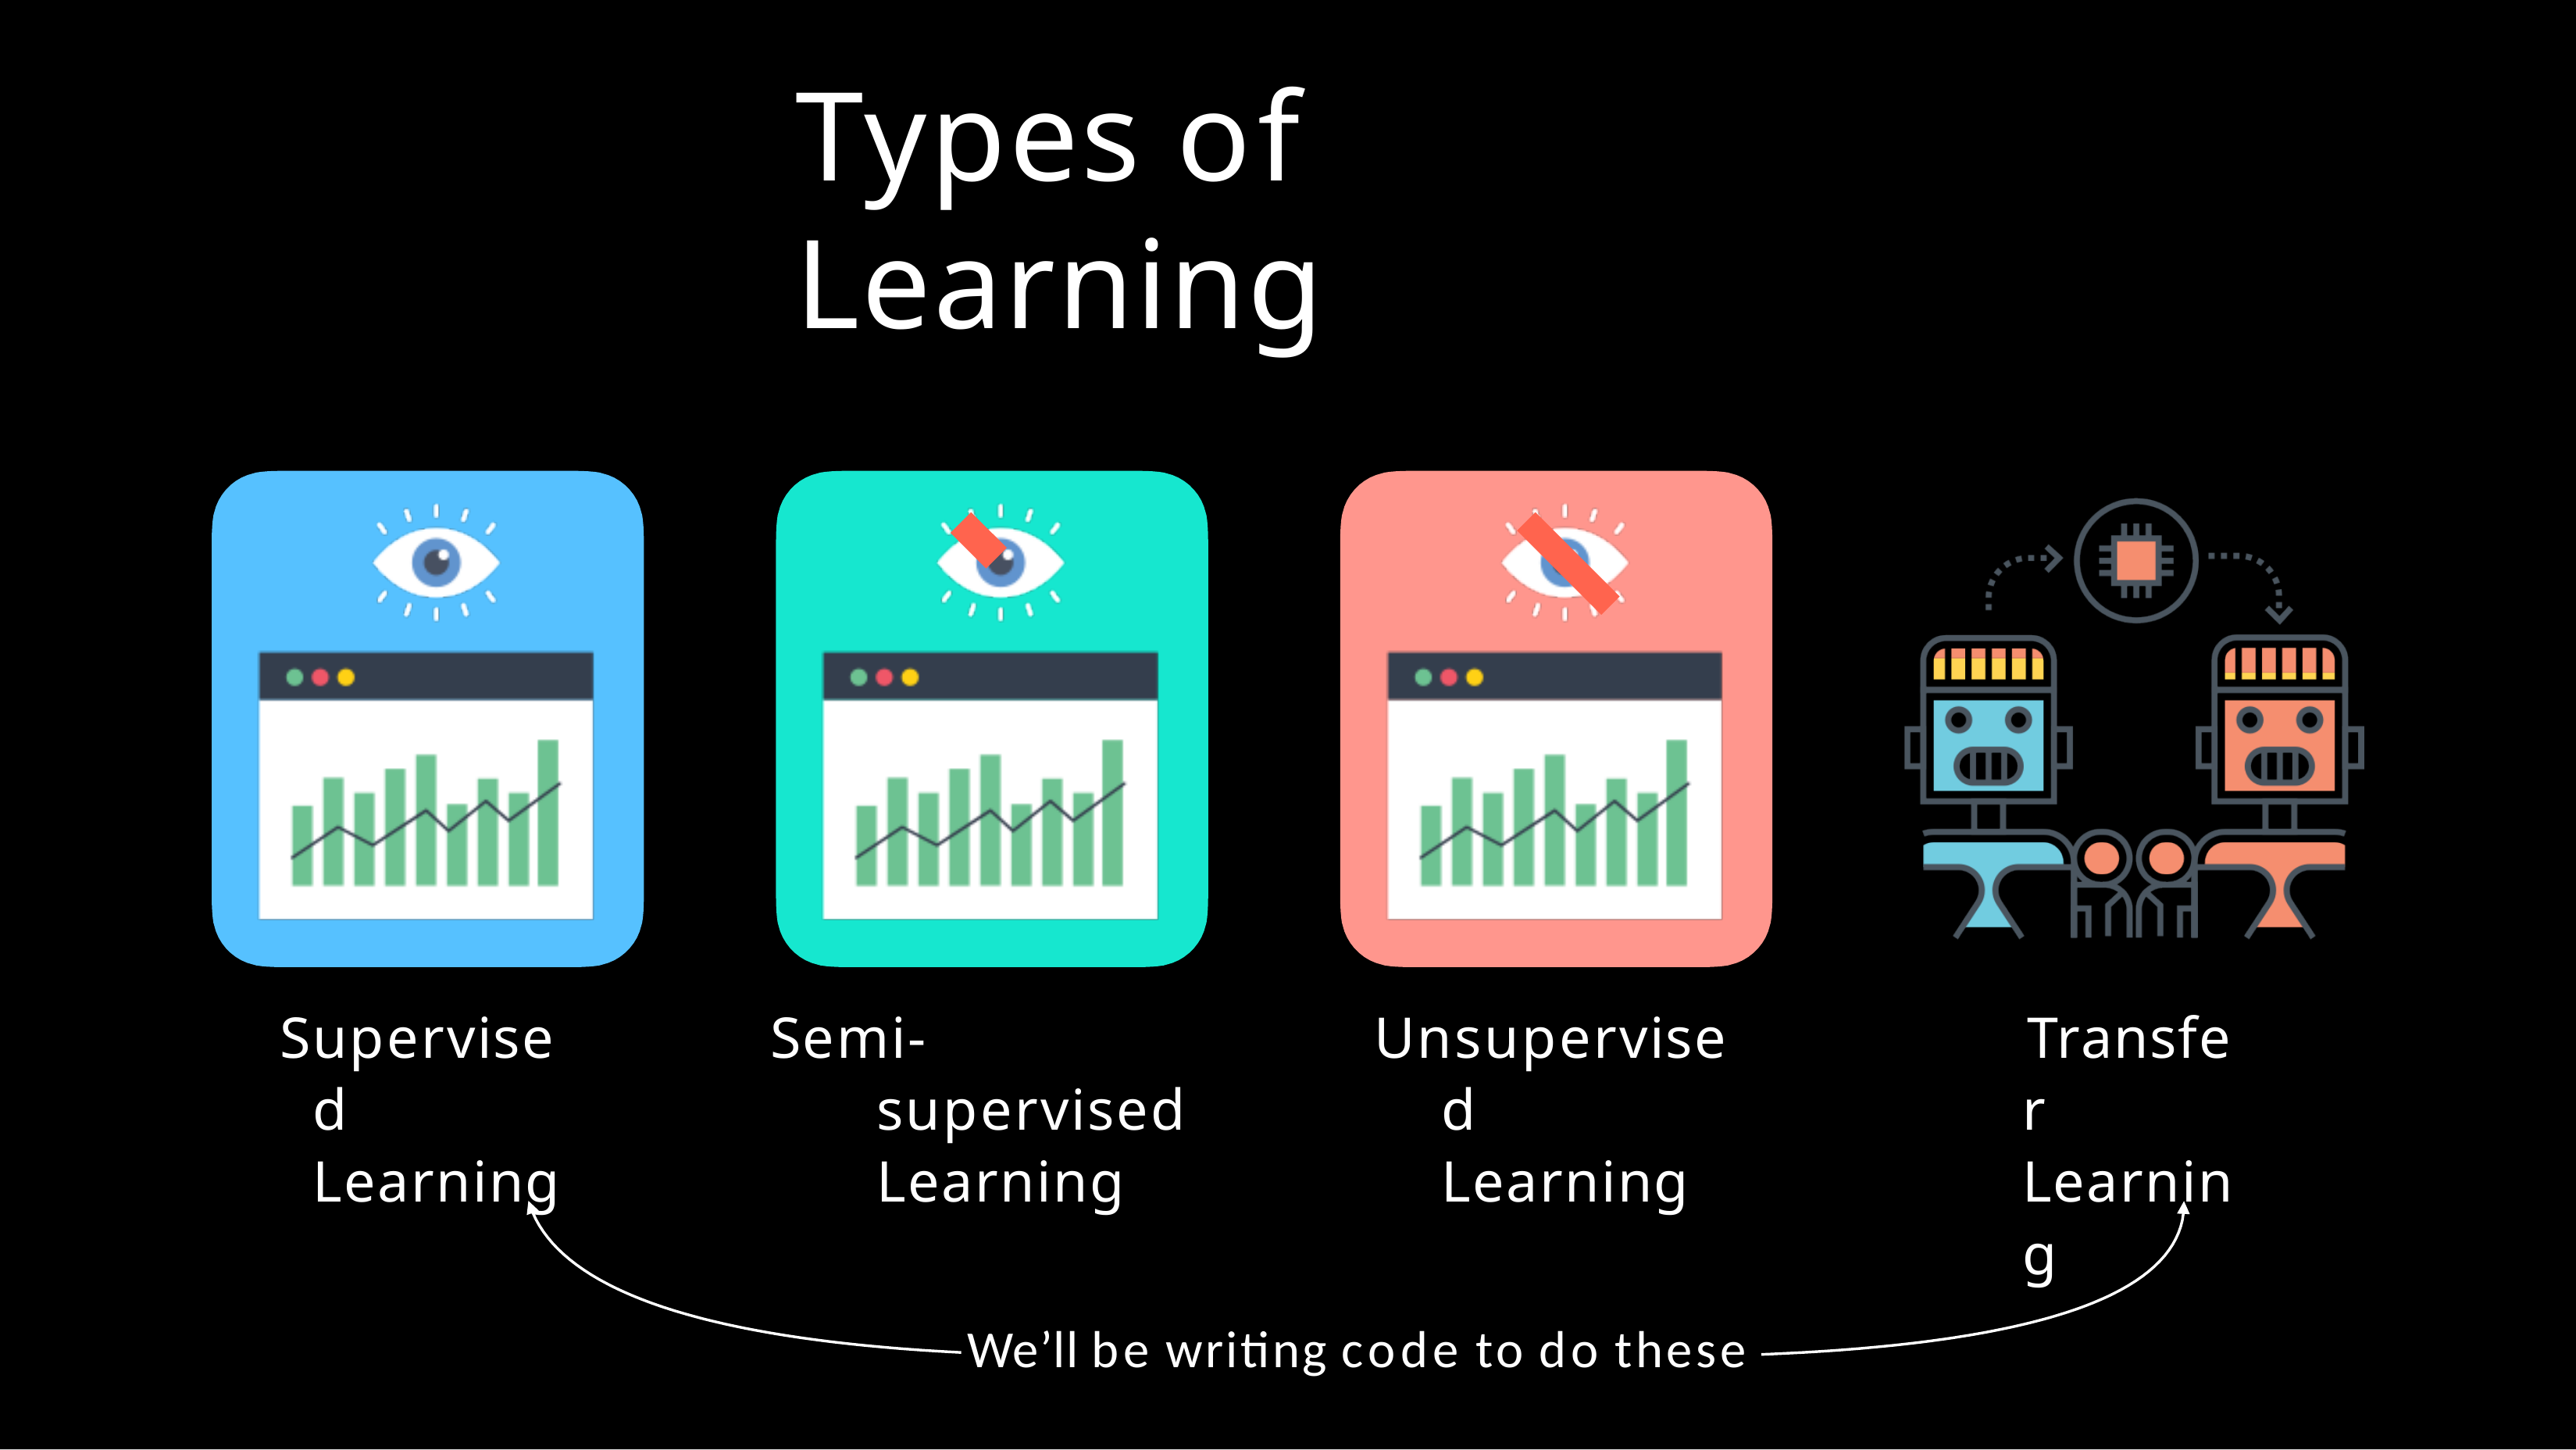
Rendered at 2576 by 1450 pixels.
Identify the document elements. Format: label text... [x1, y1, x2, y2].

text_box [526, 1201, 539, 1216]
text_box [800, 488, 1190, 949]
text_box [1761, 1214, 2184, 1355]
text_box We’ll be writing code to do these [965, 1313, 1757, 1378]
text_box Semi-supervised Learning [769, 995, 1215, 1214]
text_box [1340, 470, 1773, 967]
text_box Supervised Learning [278, 995, 578, 1214]
text_box [1904, 489, 2364, 949]
text_box [236, 488, 625, 949]
text_box [1517, 512, 1620, 615]
text_box [533, 1212, 962, 1353]
text_box Transfer Learning [2021, 995, 2255, 1286]
text_box [776, 470, 1208, 967]
text_box Unsupervised Learning [1372, 995, 1741, 1214]
text_box [950, 512, 1007, 569]
text_box [2177, 1201, 2190, 1215]
title Types of Learning [794, 55, 1785, 354]
text_box [1365, 488, 1754, 949]
text_box [212, 470, 644, 967]
